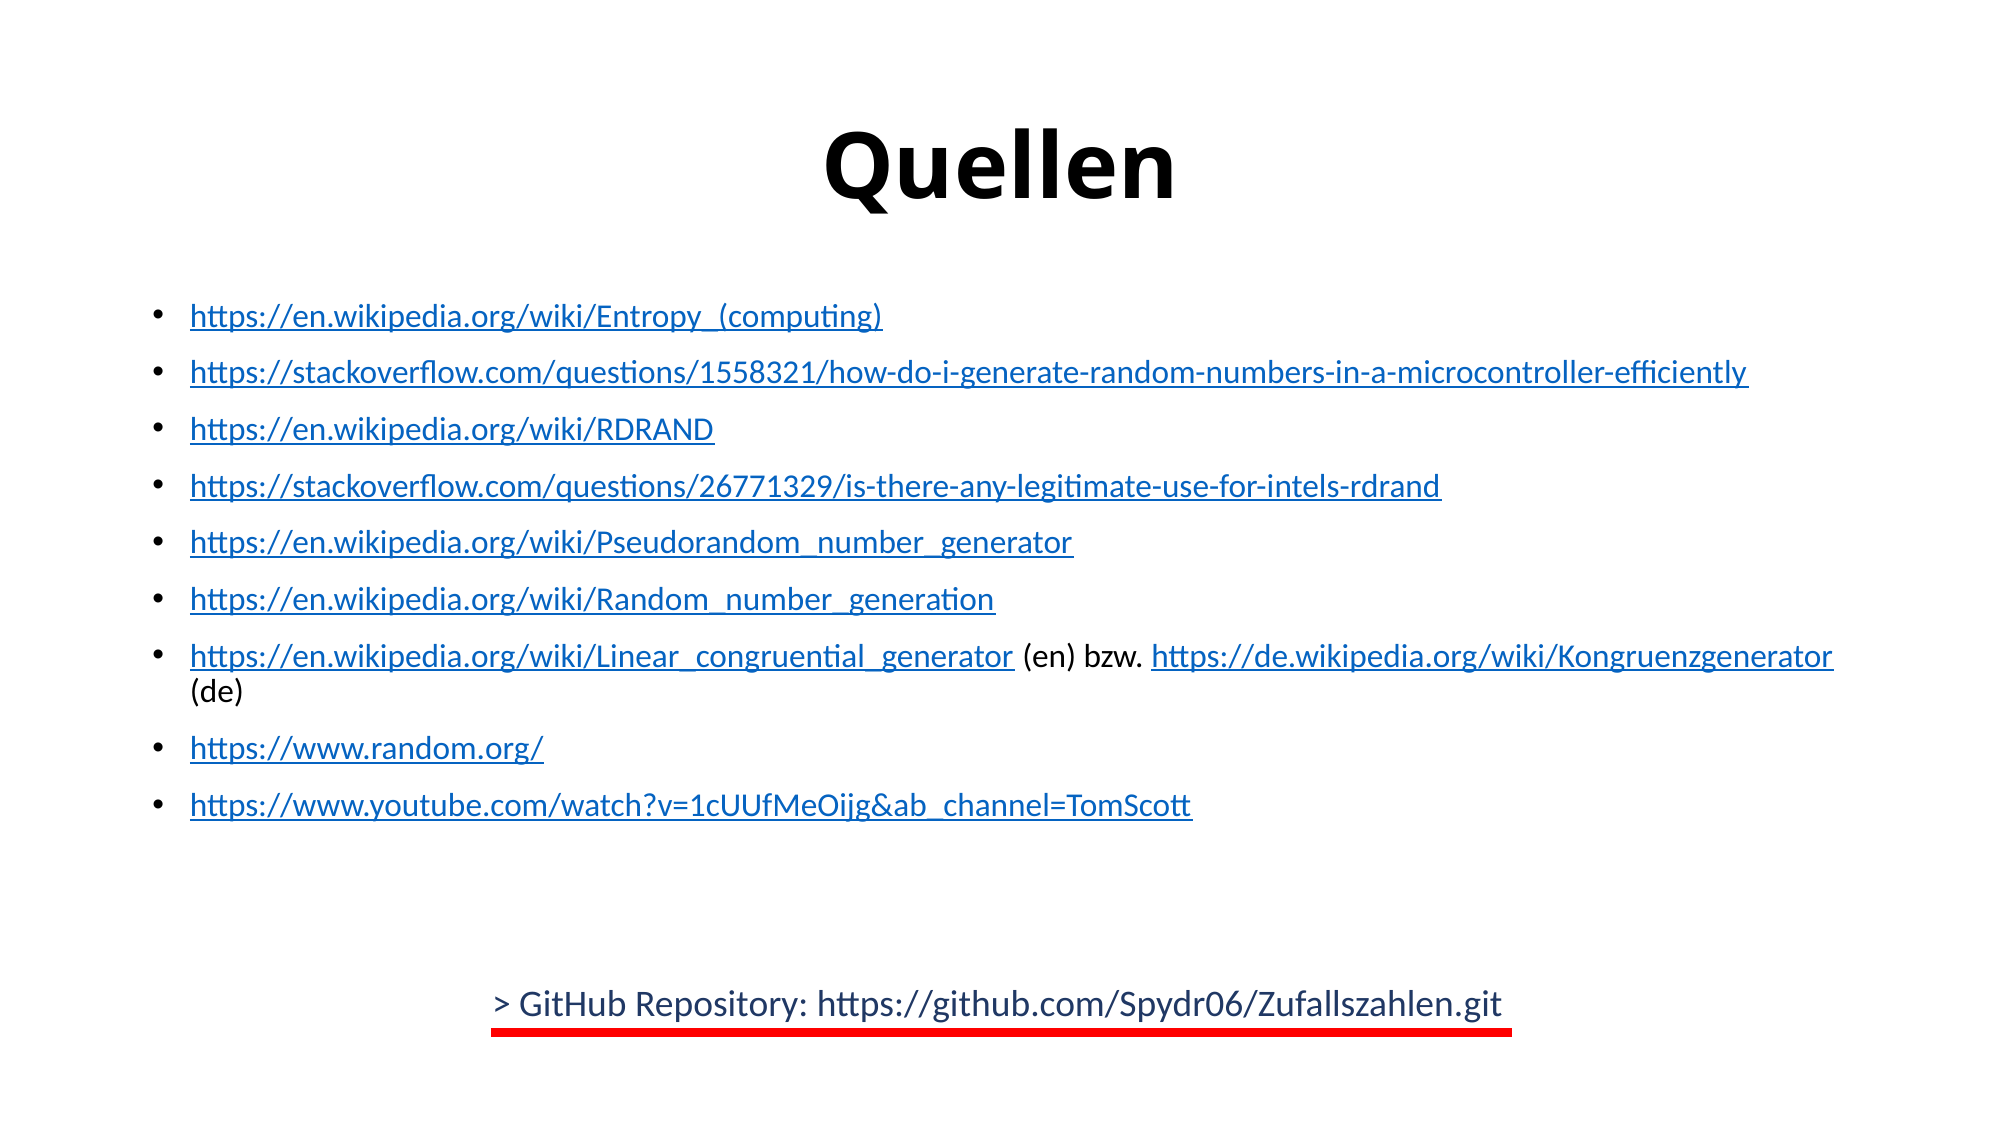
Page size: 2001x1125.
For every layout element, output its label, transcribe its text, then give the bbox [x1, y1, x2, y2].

list https://en.wikipedia.org/wiki/Entropy_(computing) https://stackoverflow.com/questions/1558321/how-do-i-generate-random-numbers-in-a-microcontroller-efficiently https://en.wikipedia.org/wiki/RDRAND https://stackoverflow.com/questions/26771329/is-there-any-legitimate-use-for-intels-rdrand https://en.wikipedia.org/wiki/Pseudorandom_number_generator https://en.wikipedia.org/wiki/Random_number_generation https://en.wikipedia.org/wiki/Linear_congruential_generator (en) bzw. https://de.wikipedia.org/wiki/Kongruenzgenerator (de) https://www.random.org/ https://www.youtube.com/watch?v=1cUUfMeOijg&ab_channel=TomScott [137, 290, 1863, 935]
title Quellen [137, 59, 1863, 278]
text_box > GitHub Repository: https://github.com/Spydr06/Zufallszahlen.git [132, 971, 1863, 1032]
